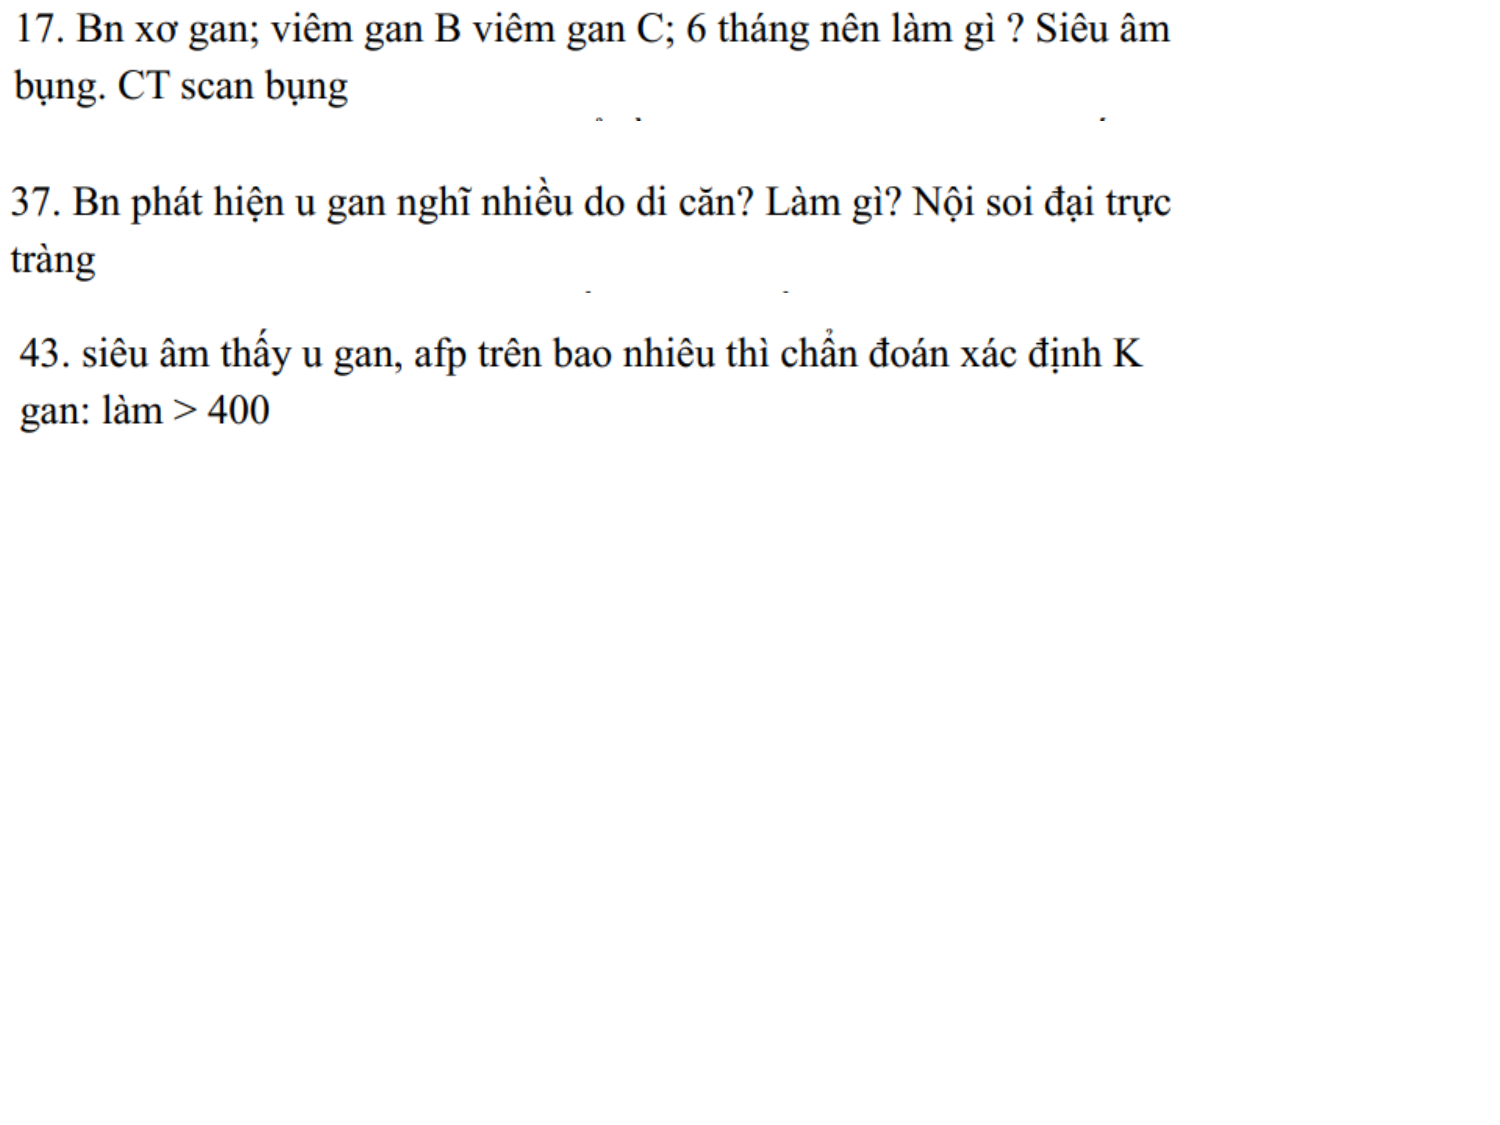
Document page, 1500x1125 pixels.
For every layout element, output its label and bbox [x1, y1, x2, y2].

picture [0, 174, 1252, 293]
picture [0, 324, 1224, 438]
picture [0, 0, 1249, 121]
